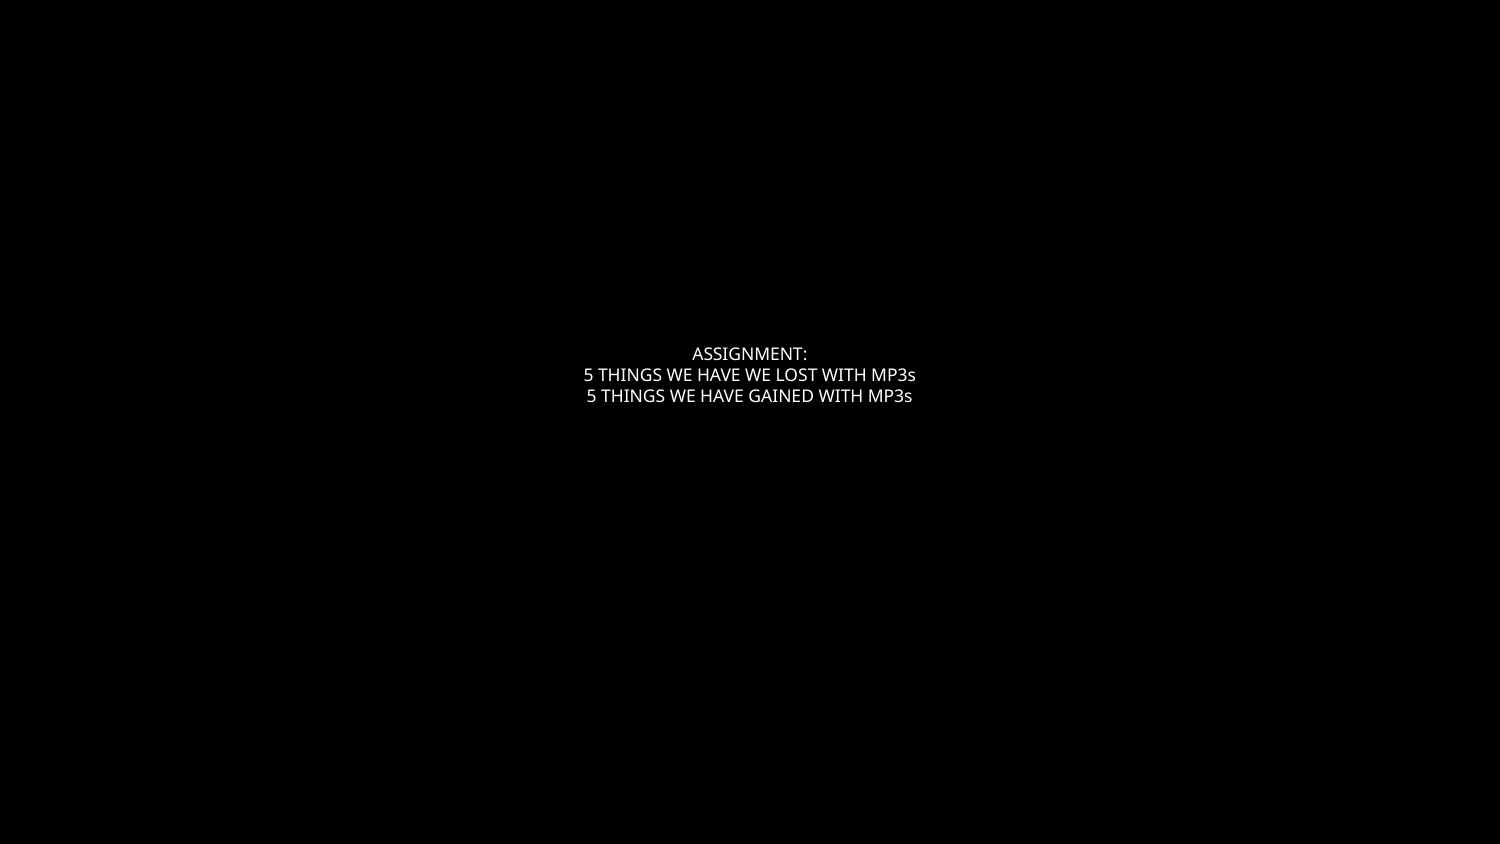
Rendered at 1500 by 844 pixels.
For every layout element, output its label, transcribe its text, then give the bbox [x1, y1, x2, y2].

title ASSIGNMENT: 5 THINGS WE HAVE WE LOST WITH MP3s 5 THINGS WE HAVE GAINED WITH MP3s [51, 327, 1449, 422]
